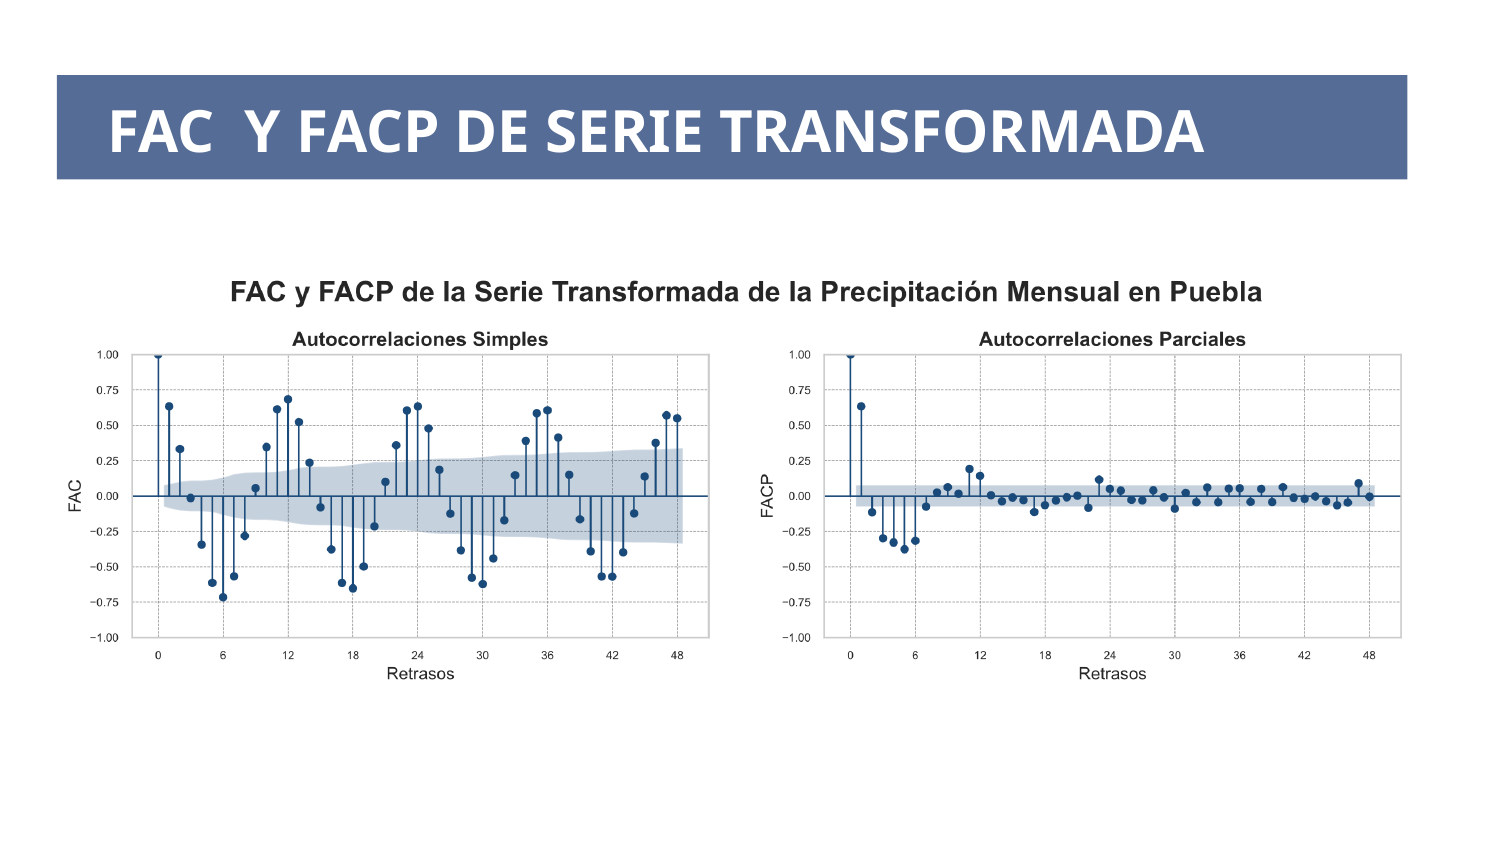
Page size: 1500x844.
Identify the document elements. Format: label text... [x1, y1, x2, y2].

picture [58, 270, 1411, 693]
title FAC Y FACP DE SERIE TRANSFORMADA [92, 32, 1319, 180]
text_box [56, 75, 92, 180]
text_box [1319, 75, 1408, 180]
